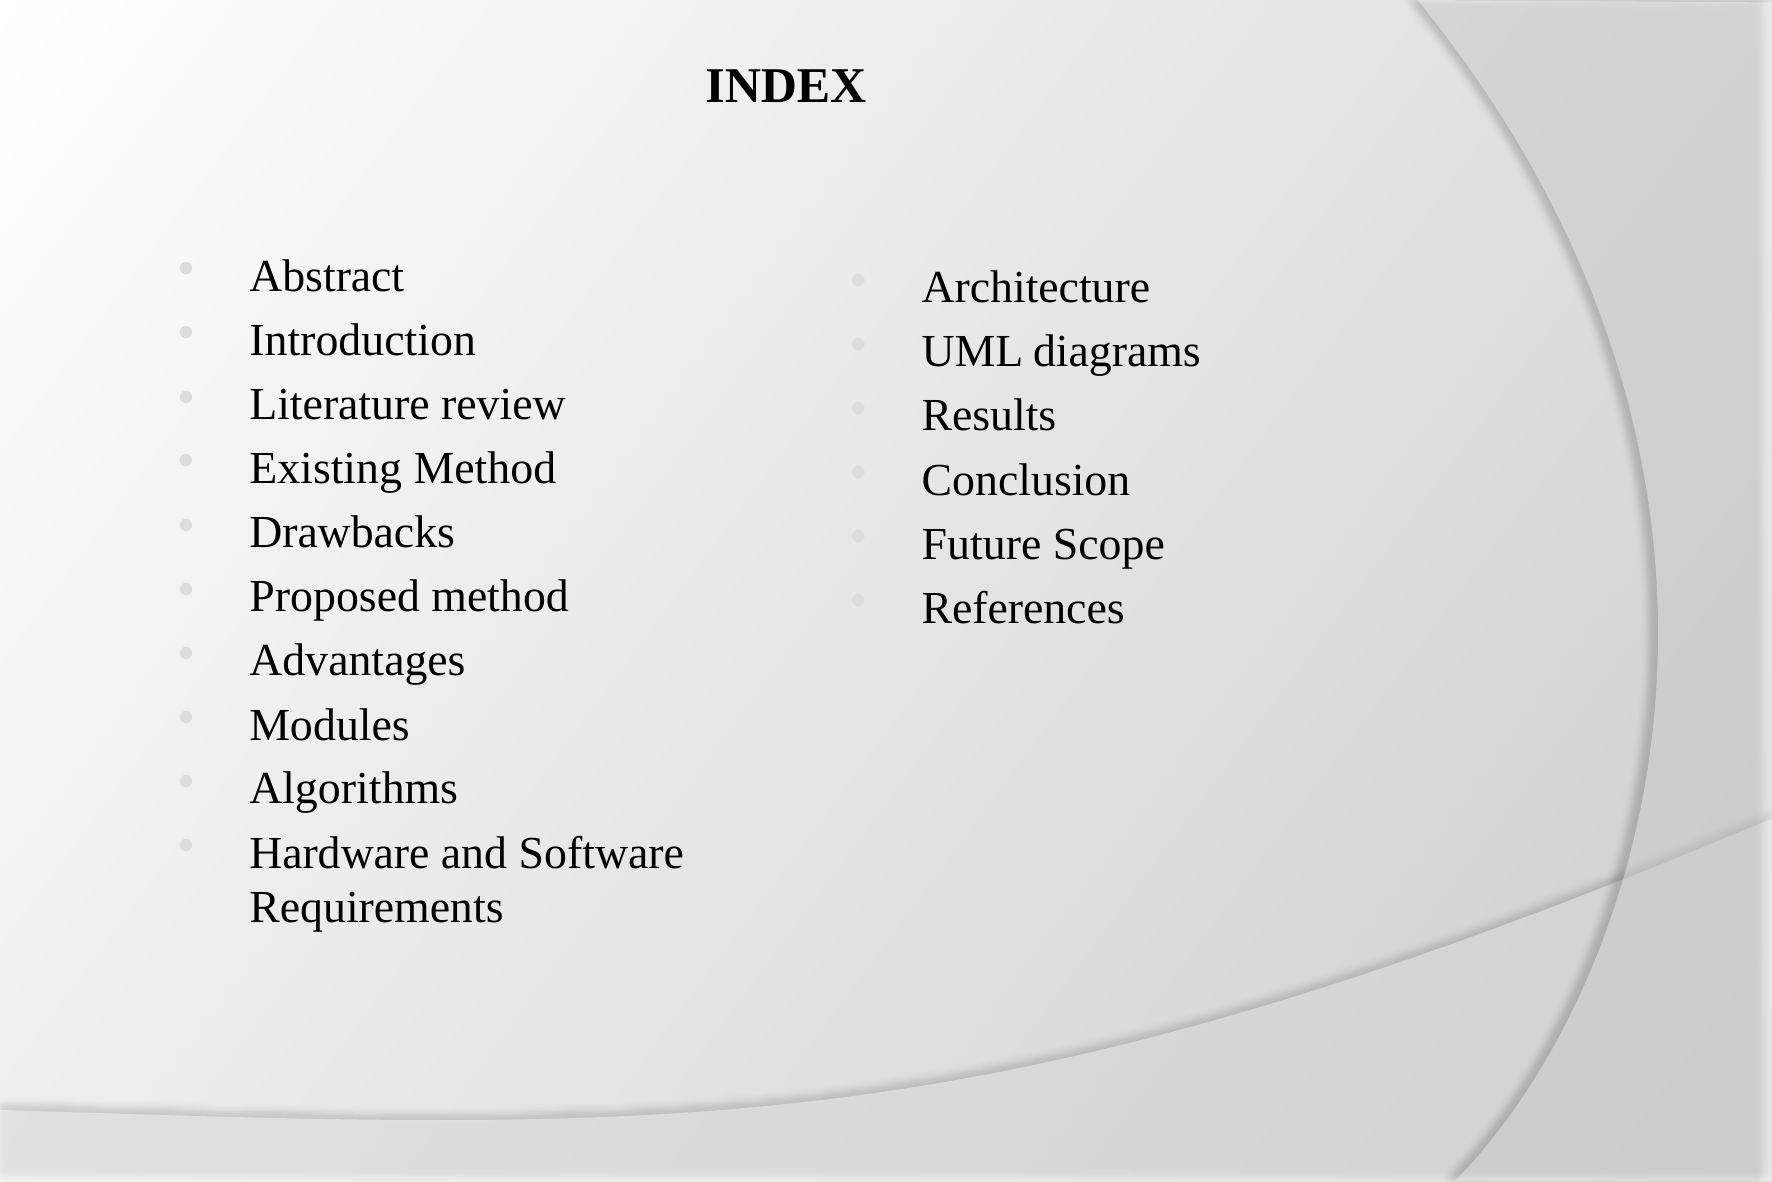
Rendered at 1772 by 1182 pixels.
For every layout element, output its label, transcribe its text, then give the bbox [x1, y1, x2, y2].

list Architecture UML diagrams Results Conclusion Future Scope References [829, 248, 1538, 1029]
list Abstract Introduction Literature review Existing Method Drawbacks Proposed method Advantages Modules Algorithms Hardware and Software Requirements [156, 237, 798, 1056]
text_box INDEX [514, 45, 1057, 121]
